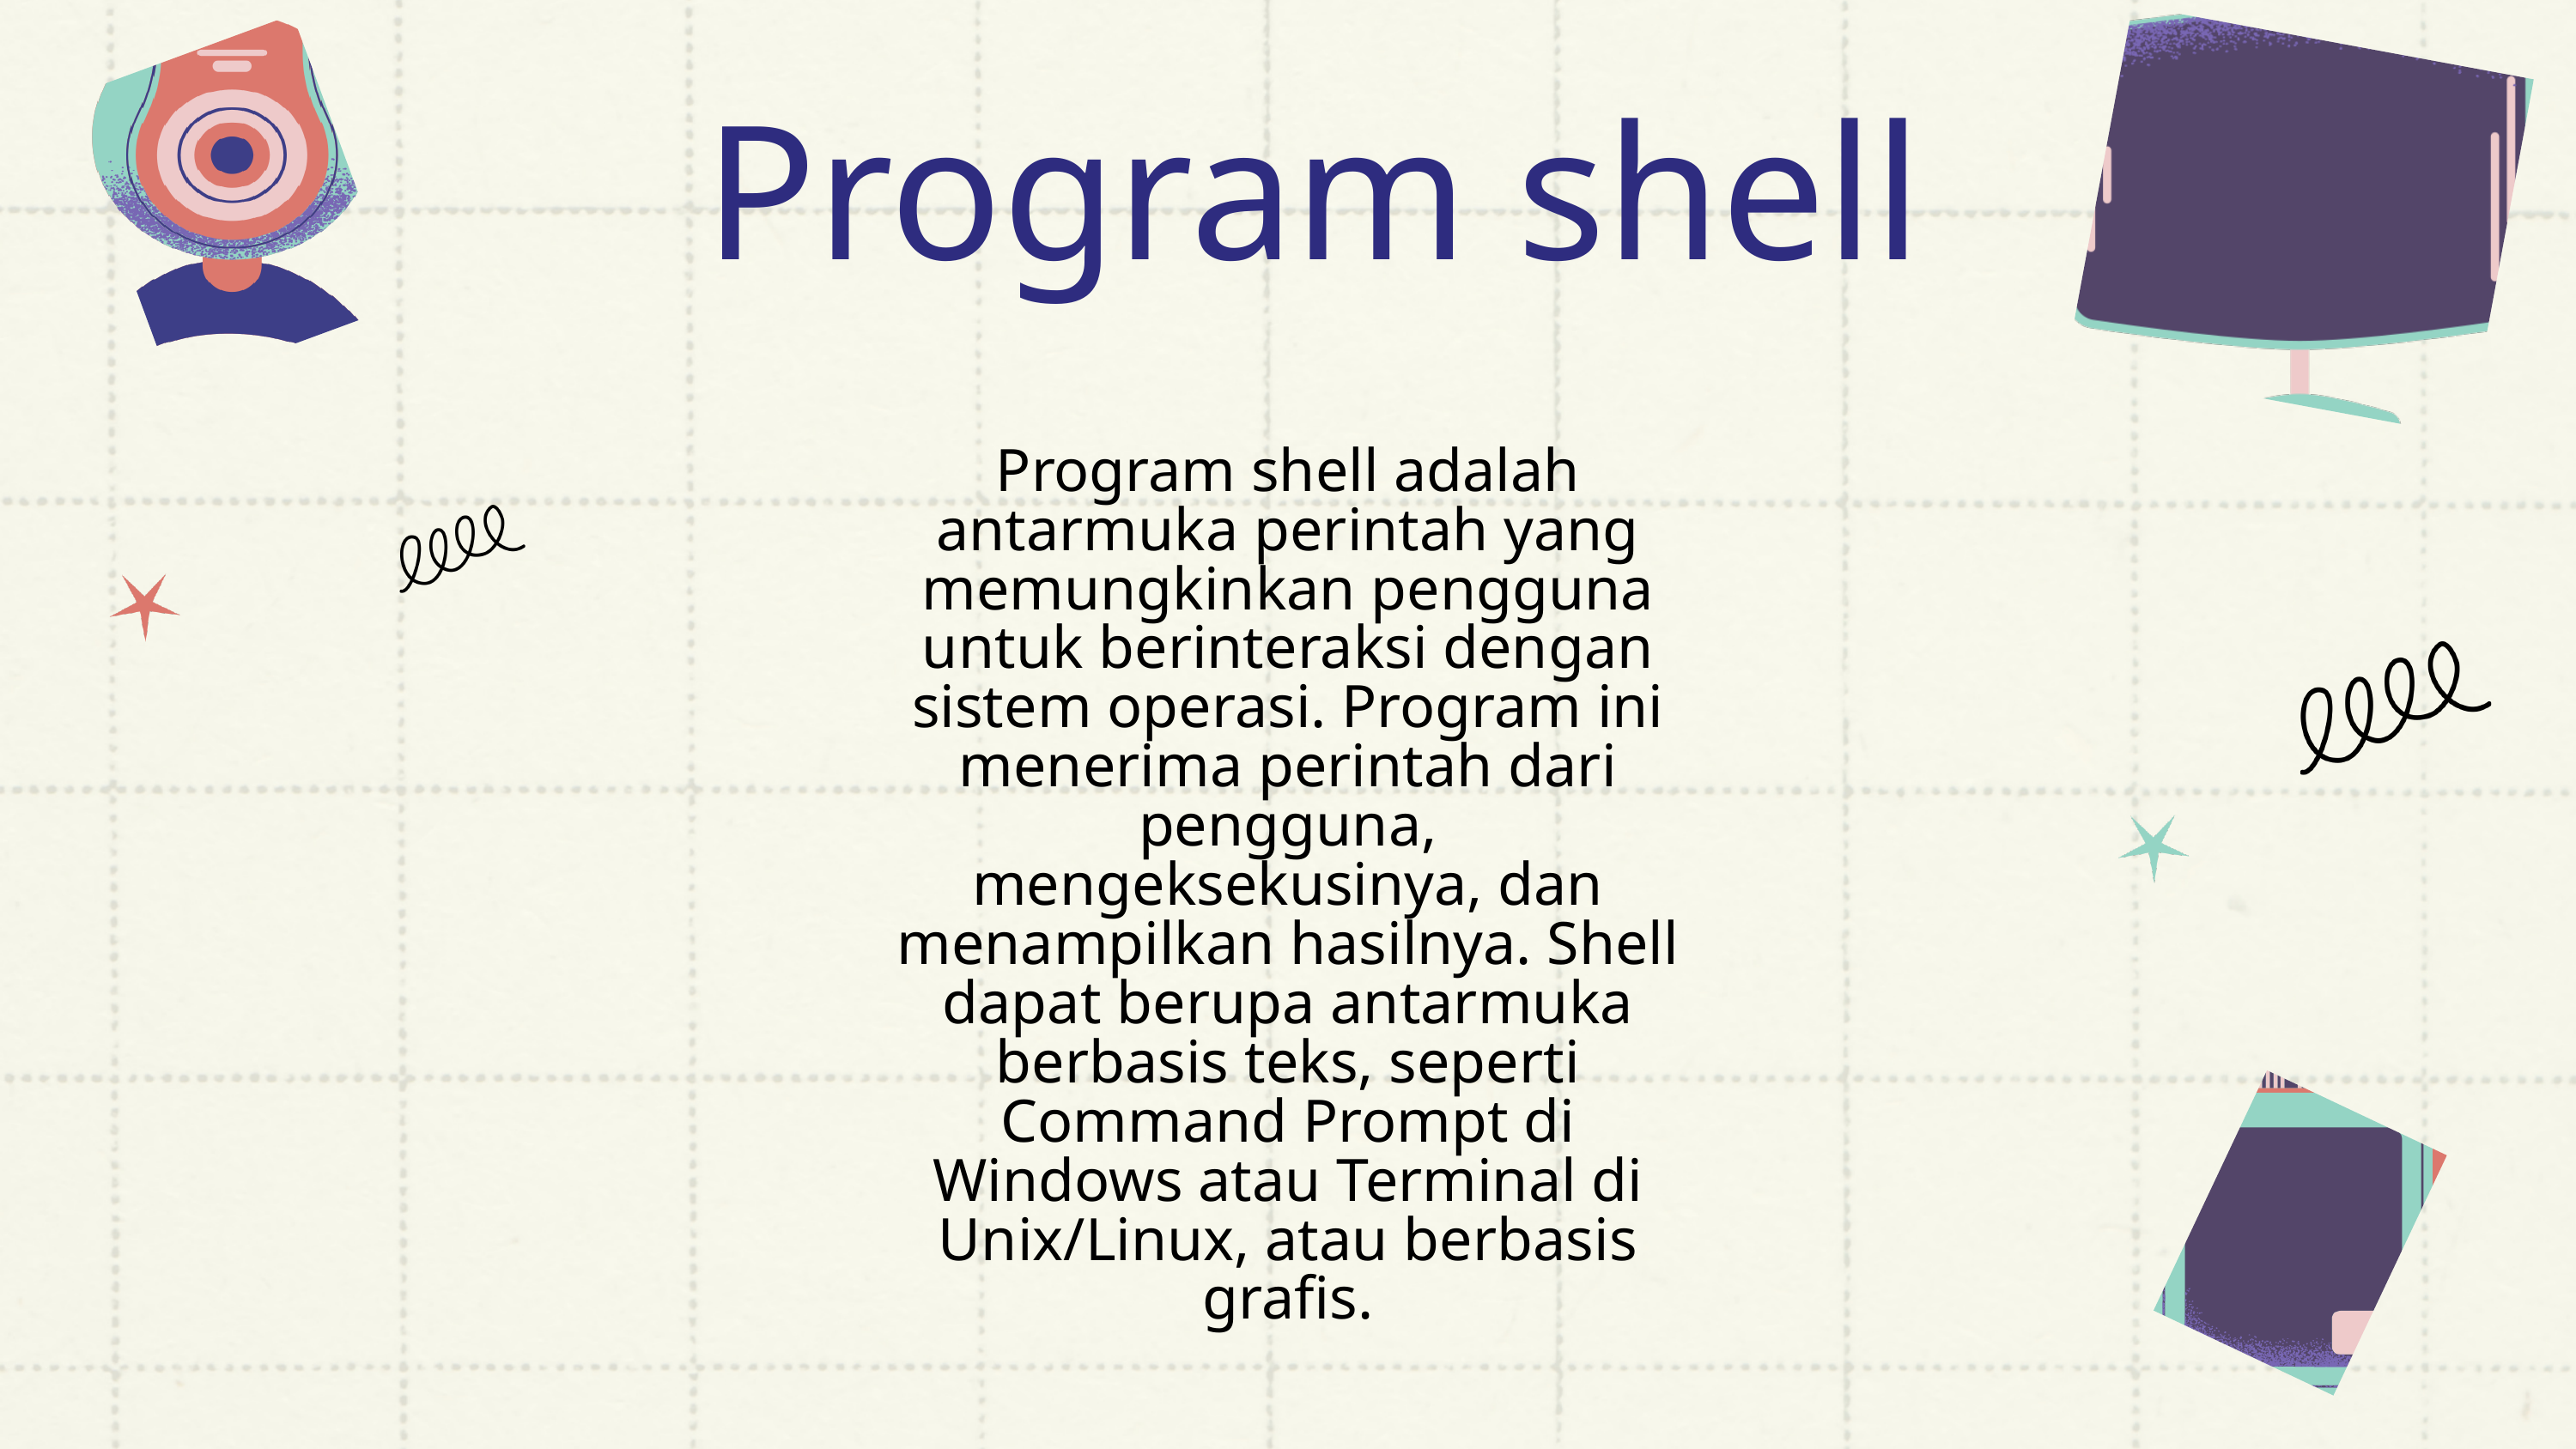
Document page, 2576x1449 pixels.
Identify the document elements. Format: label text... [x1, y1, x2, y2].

text_box [2117, 815, 2190, 883]
text_box [65, 15, 400, 389]
text_box [2154, 1070, 2447, 1396]
text_box [399, 505, 526, 593]
text_box [109, 573, 181, 642]
text_box [2066, 5, 2534, 437]
text_box Program shell adalah antarmuka perintah yang memungkinkan pengguna untuk berinteraksi dengan sistem operasi. Program ini menerima perintah dari pengguna, mengeksekusinya, dan menampilkan hasilnya. Shell dapat berupa antarmuka berbasis teks, seperti Command Prompt di Windows atau Terminal di Unix/Linux, atau berbasis grafis. [876, 443, 1700, 1331]
text_box [2300, 641, 2492, 775]
text_box [0, 0, 2576, 1449]
text_box Program shell [179, 111, 2447, 298]
